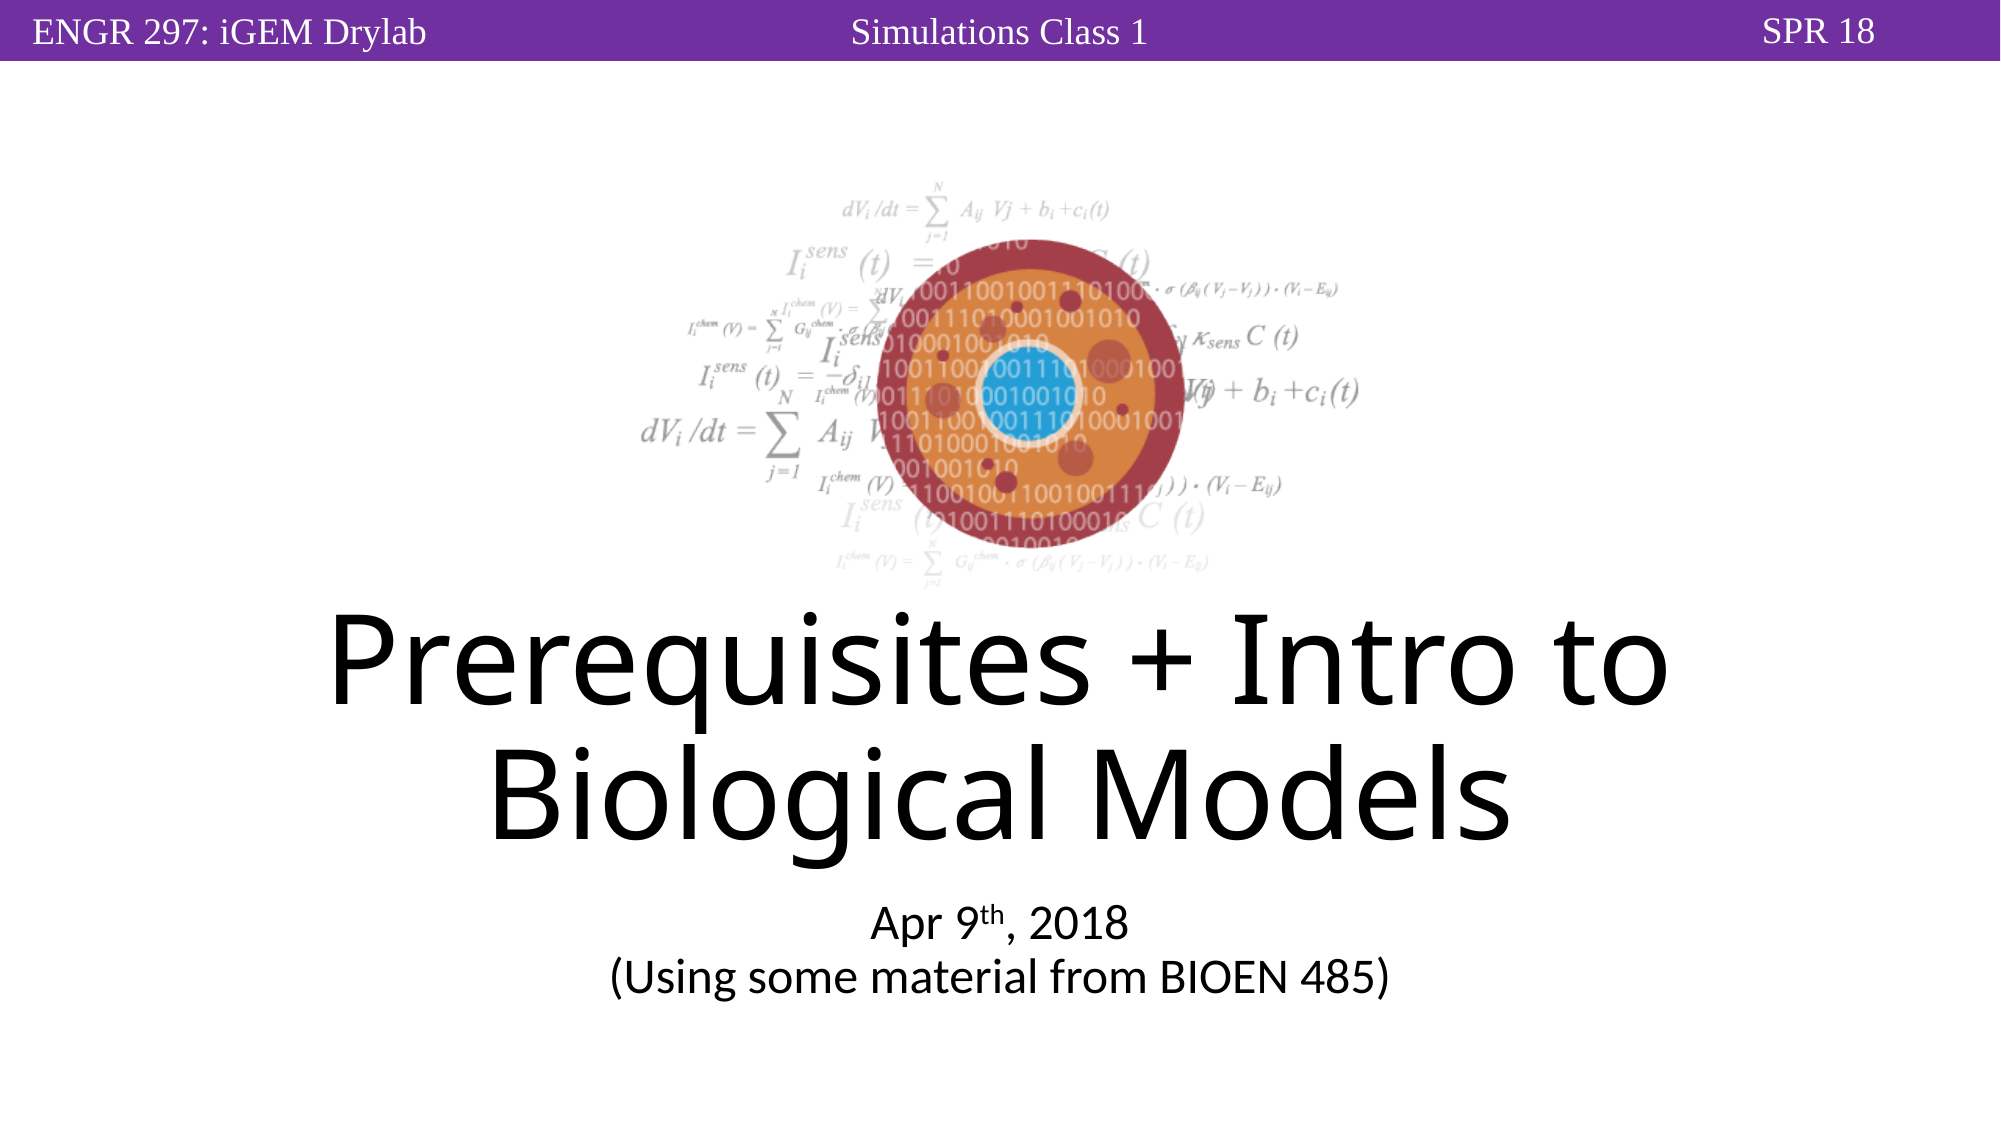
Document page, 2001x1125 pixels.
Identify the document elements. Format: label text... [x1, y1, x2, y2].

picture [635, 177, 1365, 595]
title Prerequisites + Intro to Biological Models [201, 482, 1799, 874]
subtitle Apr 9th, 2018 (Using some material from BIOEN 485) [249, 889, 1750, 1125]
